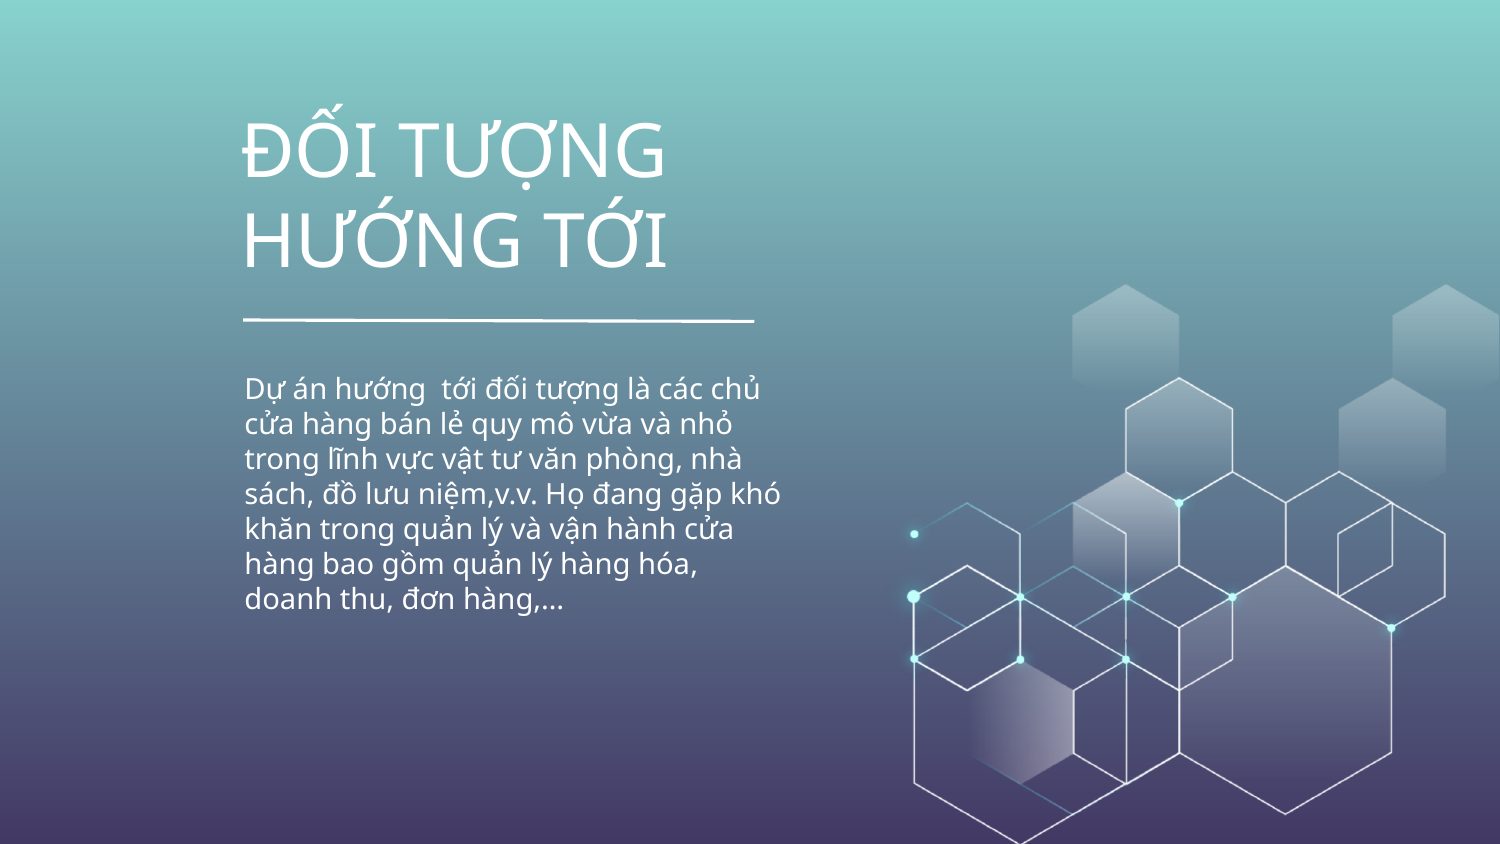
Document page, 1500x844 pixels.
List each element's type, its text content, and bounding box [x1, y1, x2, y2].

title ĐỐI TƯỢNG HƯỚNG TỚI [225, 187, 798, 298]
picture [876, 284, 1498, 844]
subtitle Dự án hướng tới đối tượng là các chủ cửa hàng bán lẻ quy mô vừa và nhỏ trong lĩnh vực vật tư văn phòng, nhà sách, đồ lưu niệm,v.v. Họ đang gặp khó khăn trong quản lý và vận hành cửa hàng bao gồm quản lý hàng hóa, doanh thu, đơn hàng,… [229, 355, 802, 643]
